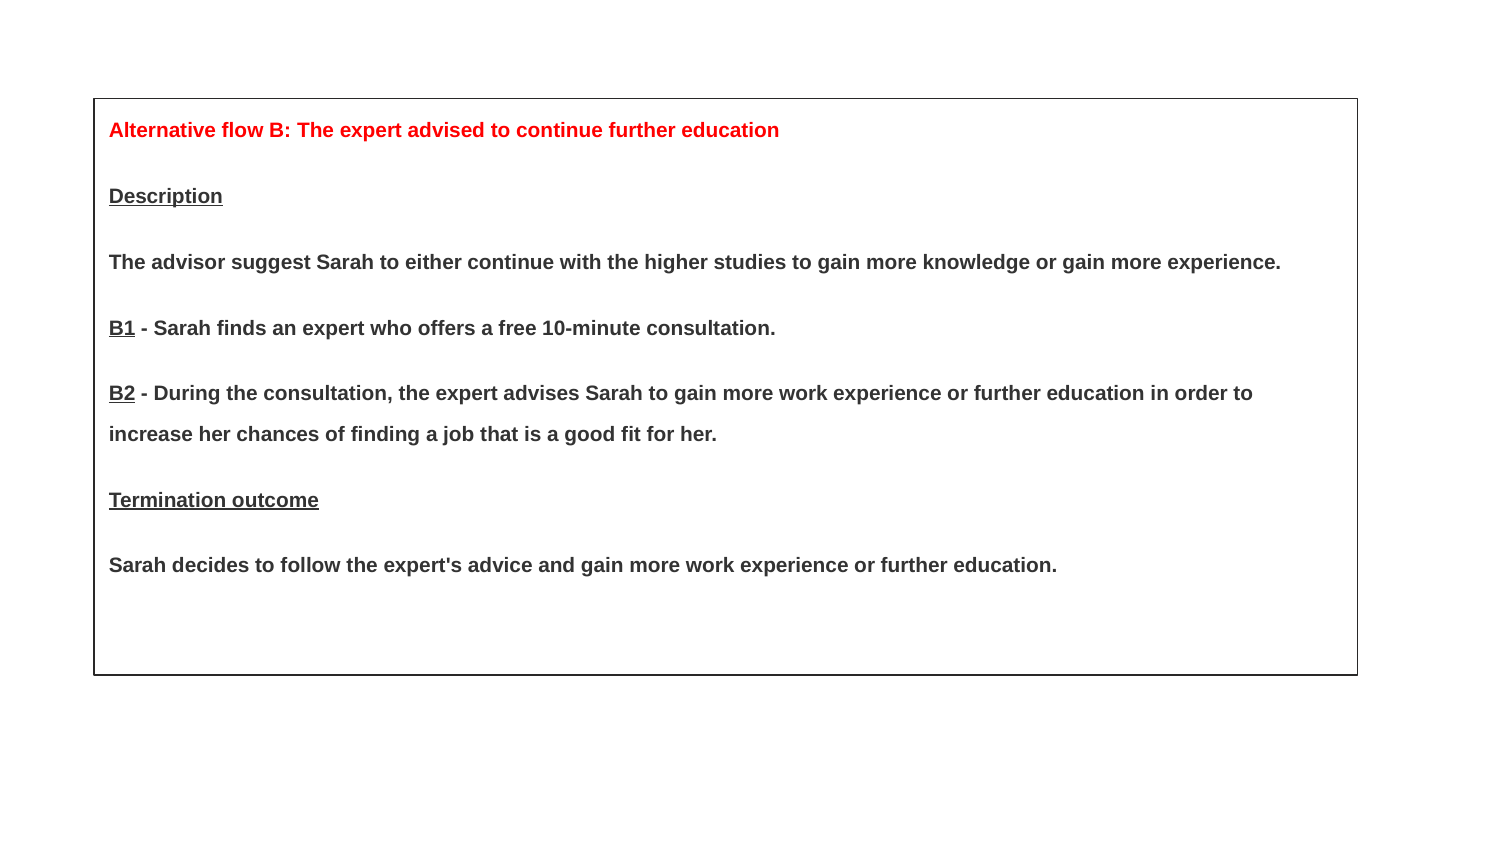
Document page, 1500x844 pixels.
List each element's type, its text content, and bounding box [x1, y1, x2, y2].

list Alternative flow B: The expert advised to continue further education Description The advisor suggest Sarah to either continue with the higher studies to gain more knowledge or gain more experience. B1 - Sarah finds an expert who offers a free 10-minute consultation. B2 - During the consultation, the expert advises Sarah to gain more work experience or further education in order to increase her chances of finding a job that is a good fit for her. Termination outcome Sarah decides to follow the expert's advice and gain more work experience or further education. [93, 98, 1358, 676]
